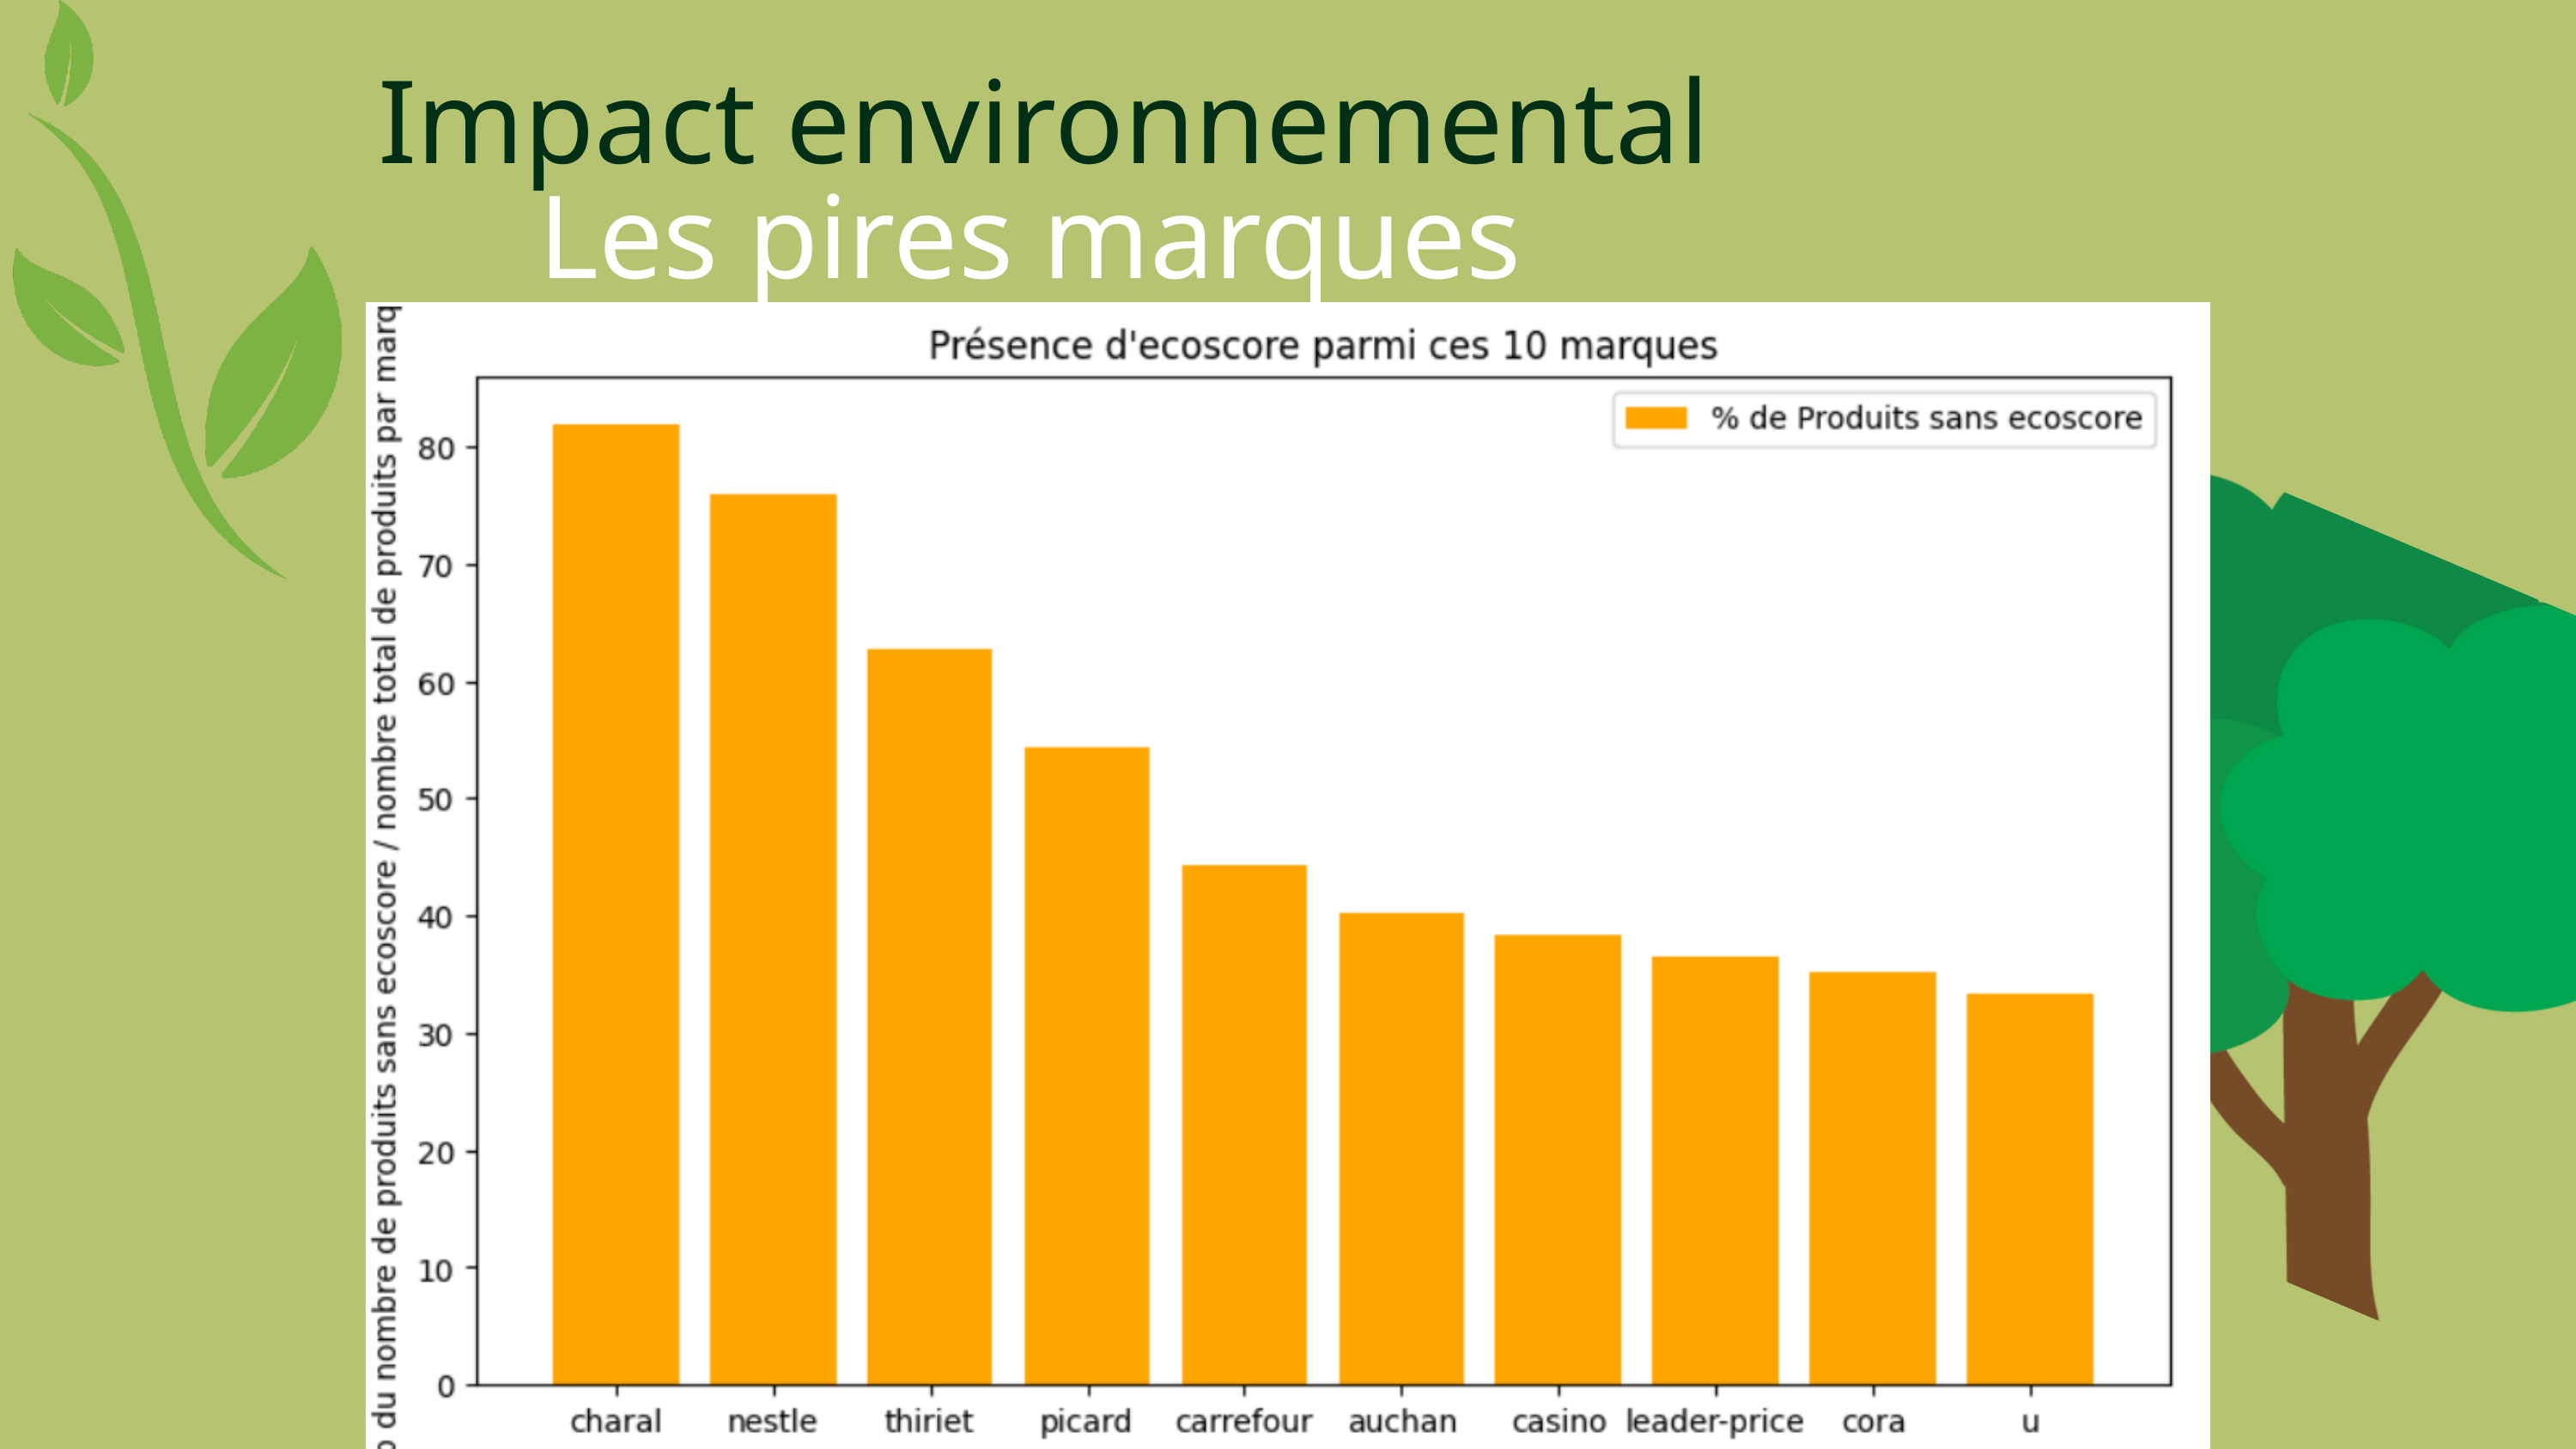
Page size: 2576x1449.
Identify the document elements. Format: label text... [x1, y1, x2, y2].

text_box [2211, 461, 2576, 1368]
text_box [365, 302, 2211, 1449]
text_box Impact environnemental [378, 49, 2051, 187]
text_box Les pires marques [538, 163, 2155, 302]
text_box [0, 0, 379, 579]
